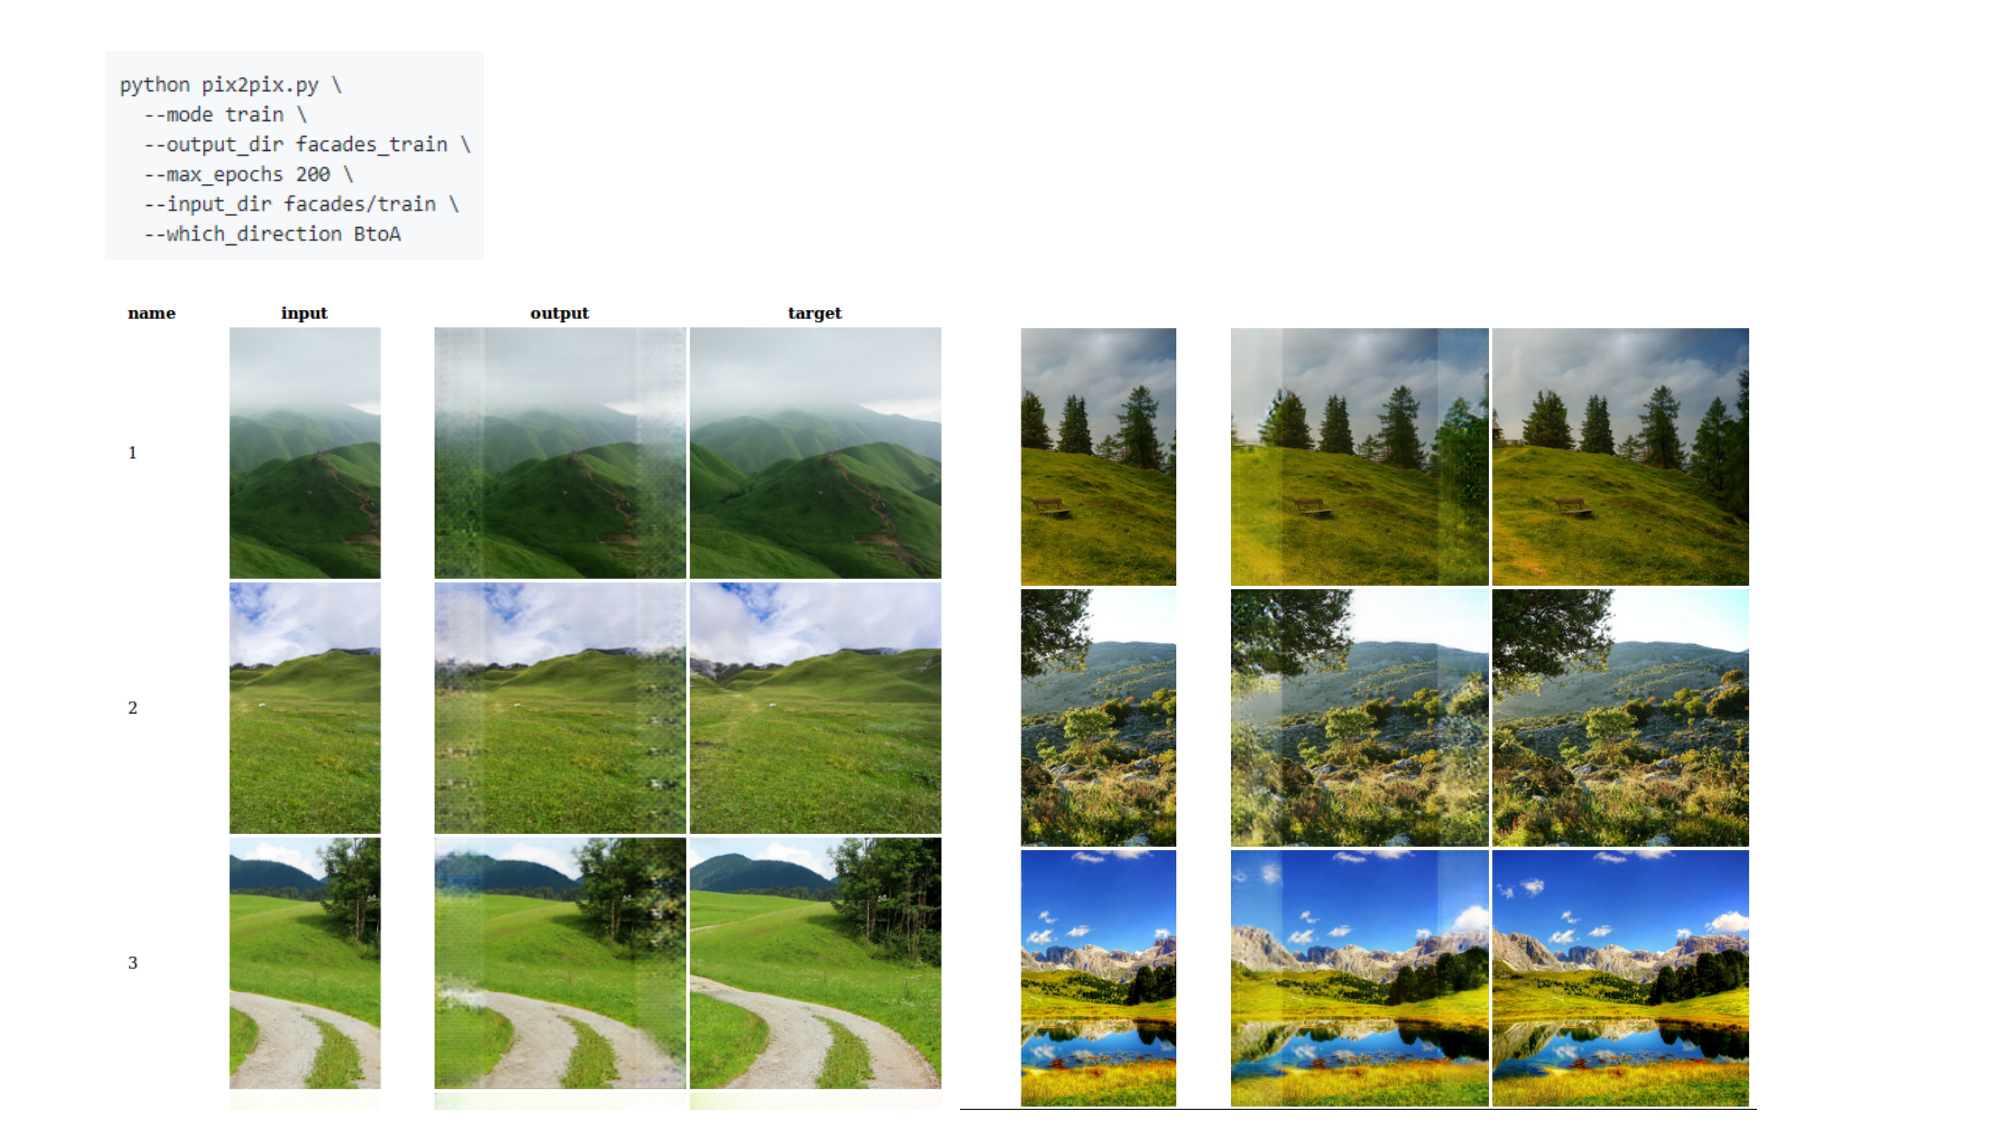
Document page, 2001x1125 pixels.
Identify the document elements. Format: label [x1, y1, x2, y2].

picture [123, 298, 1757, 1110]
list [105, 51, 484, 260]
